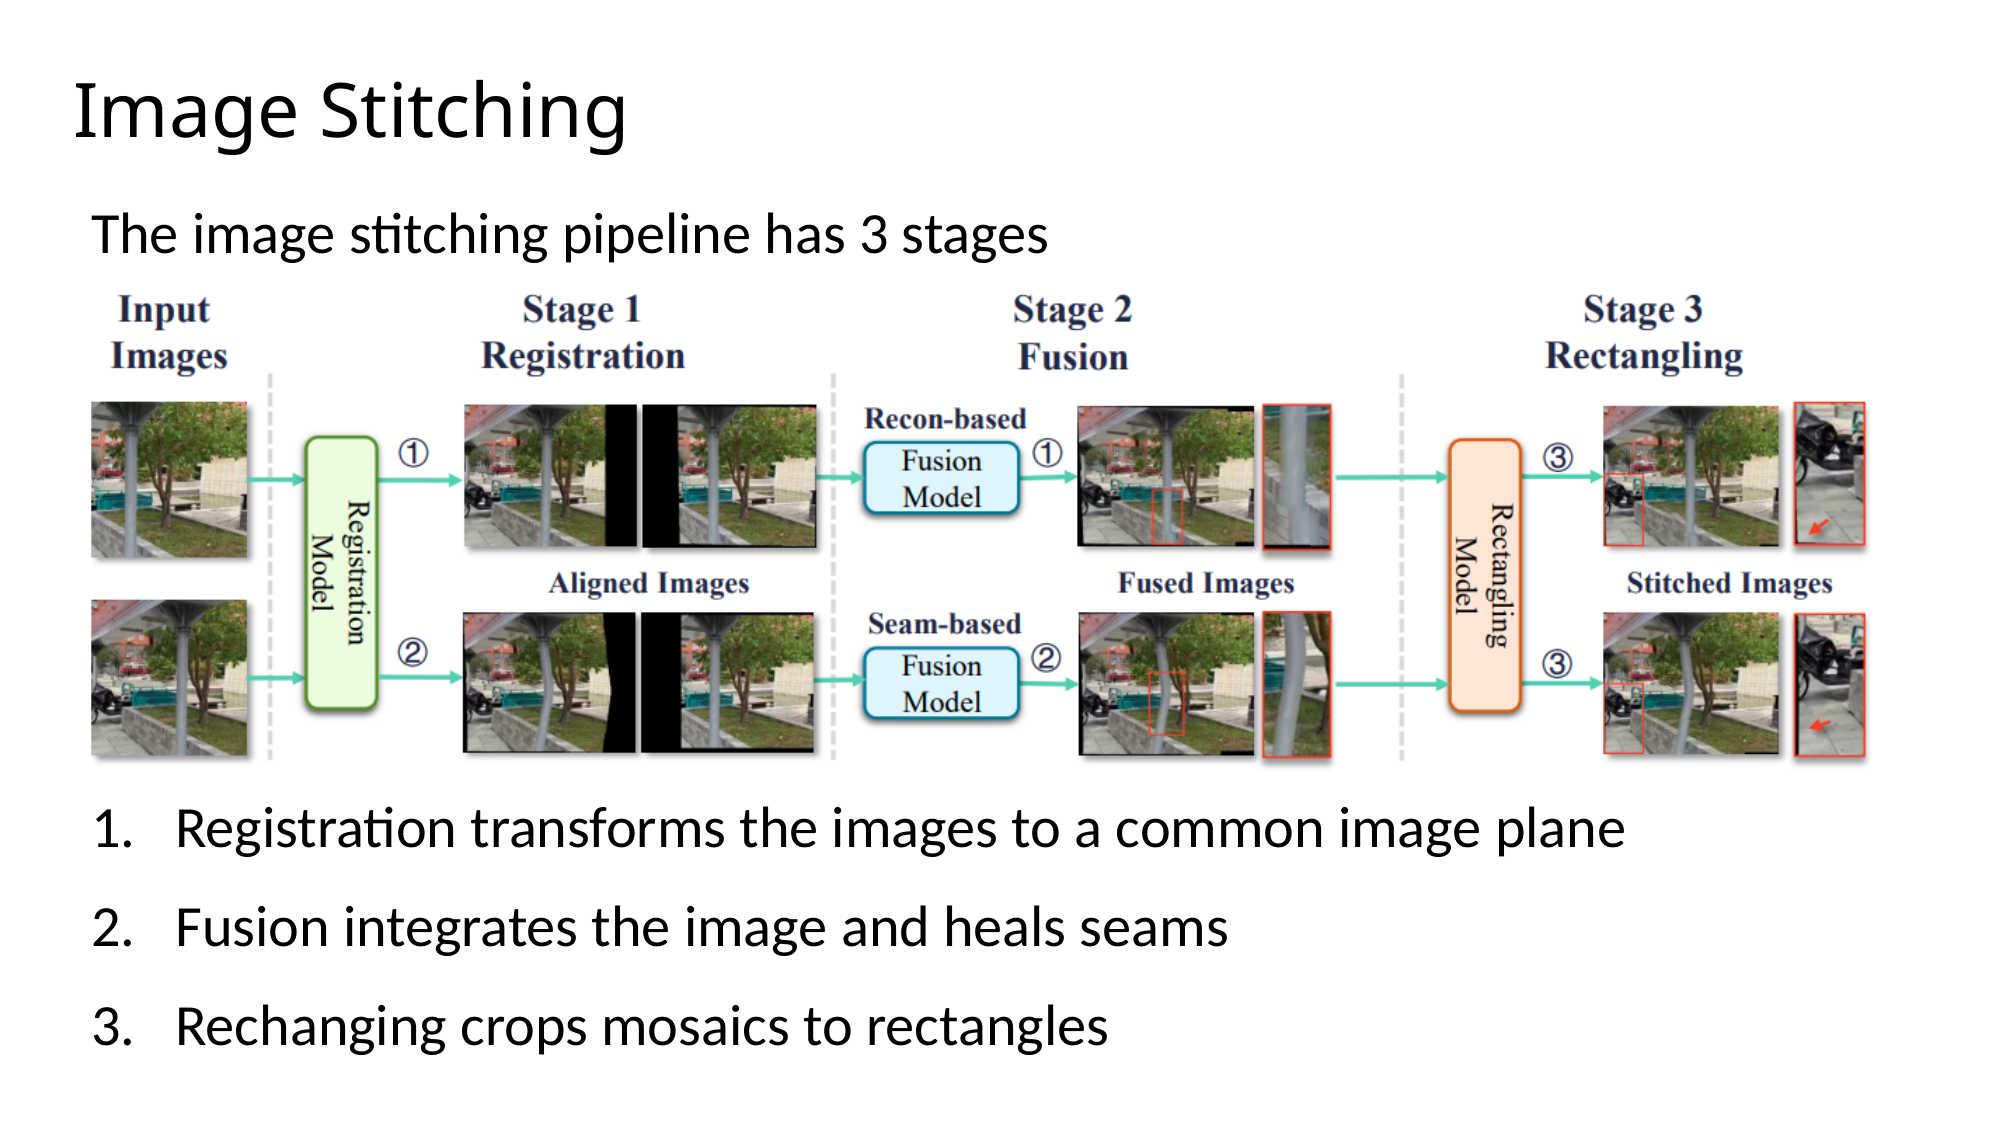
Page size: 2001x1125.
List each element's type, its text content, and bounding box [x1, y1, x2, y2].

text_box Nei, et. al., 2023, use a deep convolutional architecture to perform wide-baseline stitching [76, 285, 1876, 785]
text_box The image stitching pipeline has 3 stages Registration transforms the images to a common image plane Fusion integrates the image and heals seams Rechanging crops mosaics to rectangles [76, 187, 1967, 1078]
title Image Stitching [0, 0, 1953, 161]
picture [76, 283, 1871, 774]
